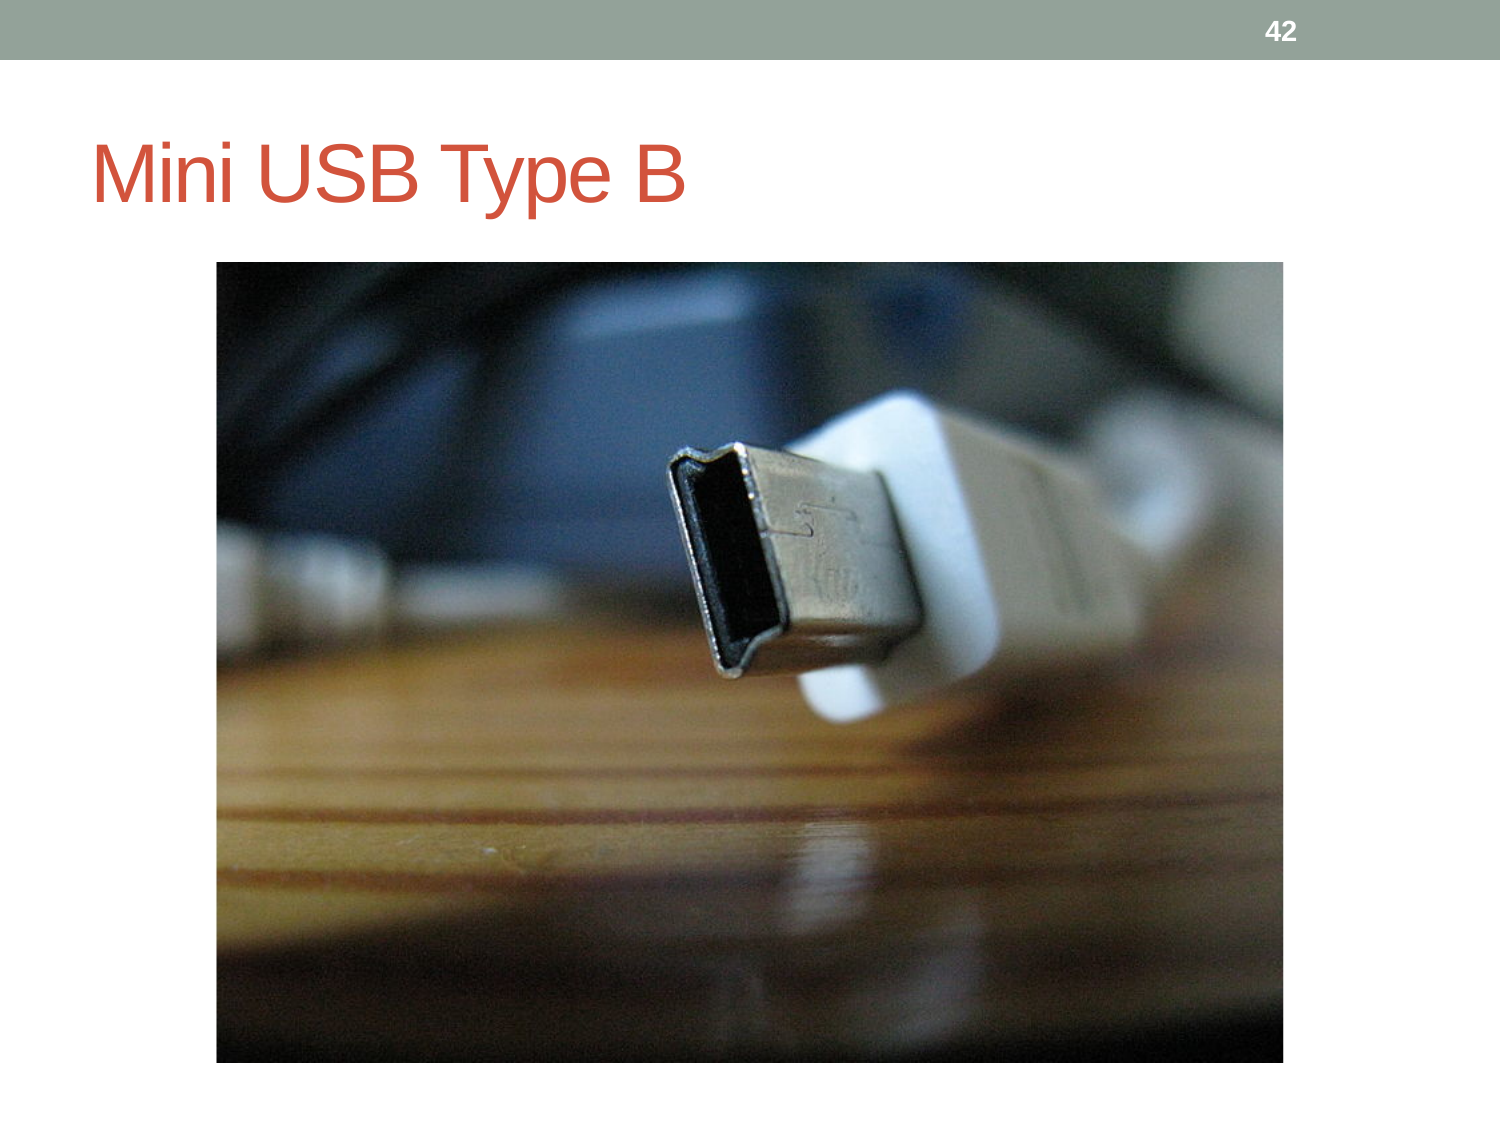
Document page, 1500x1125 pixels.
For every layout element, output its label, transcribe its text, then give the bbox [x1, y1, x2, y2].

slide_number 42 [1250, 3, 1425, 57]
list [109, 262, 1391, 1063]
title Mini USB Type B [75, 87, 1425, 250]
